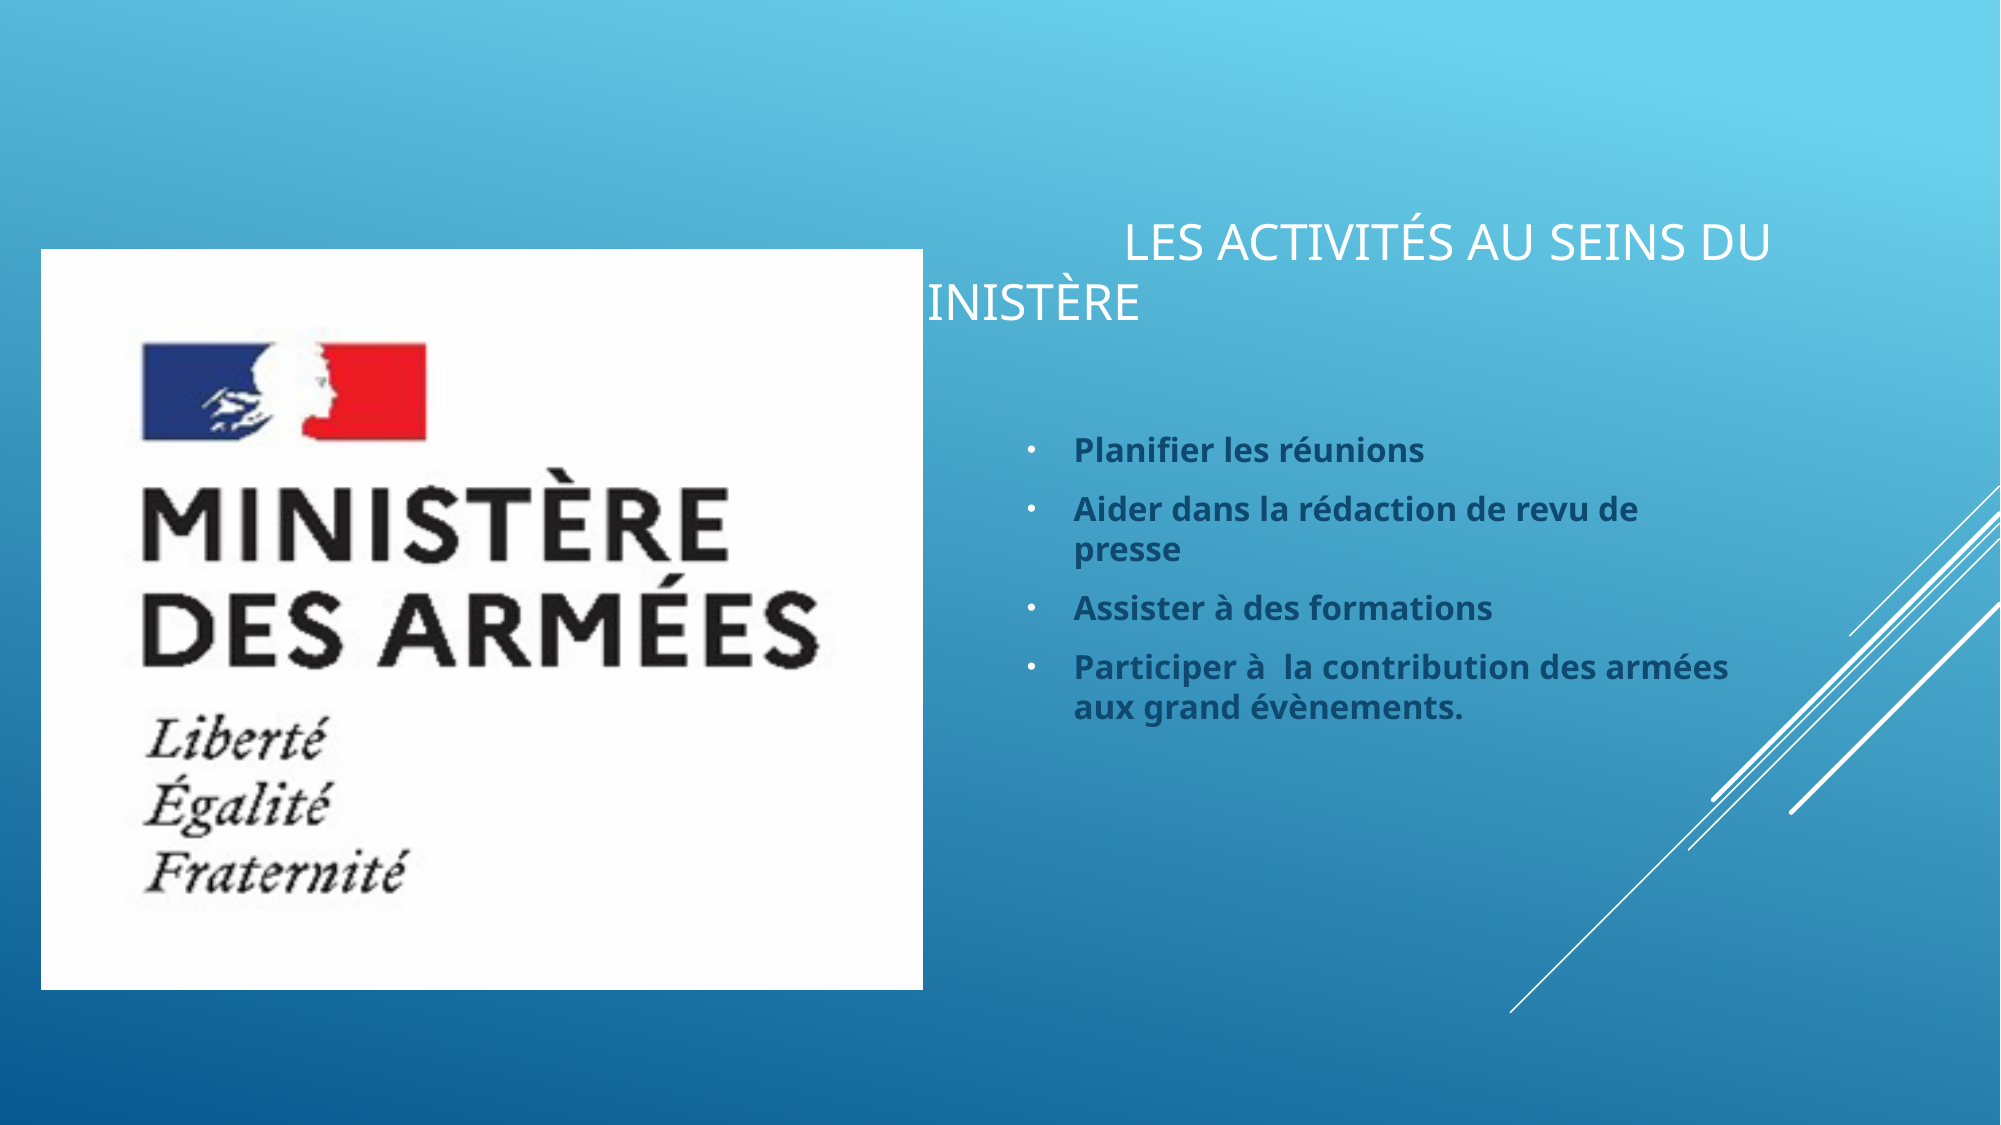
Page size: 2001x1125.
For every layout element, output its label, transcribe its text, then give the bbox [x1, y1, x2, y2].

title LES Activités au seins du ministère [867, 192, 1989, 338]
list Planifier les réunions Aider dans la rédaction de revu de presse Assister à des formations Participer à la contribution des armées aux grand évènements. [1011, 362, 1763, 896]
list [41, 248, 924, 991]
